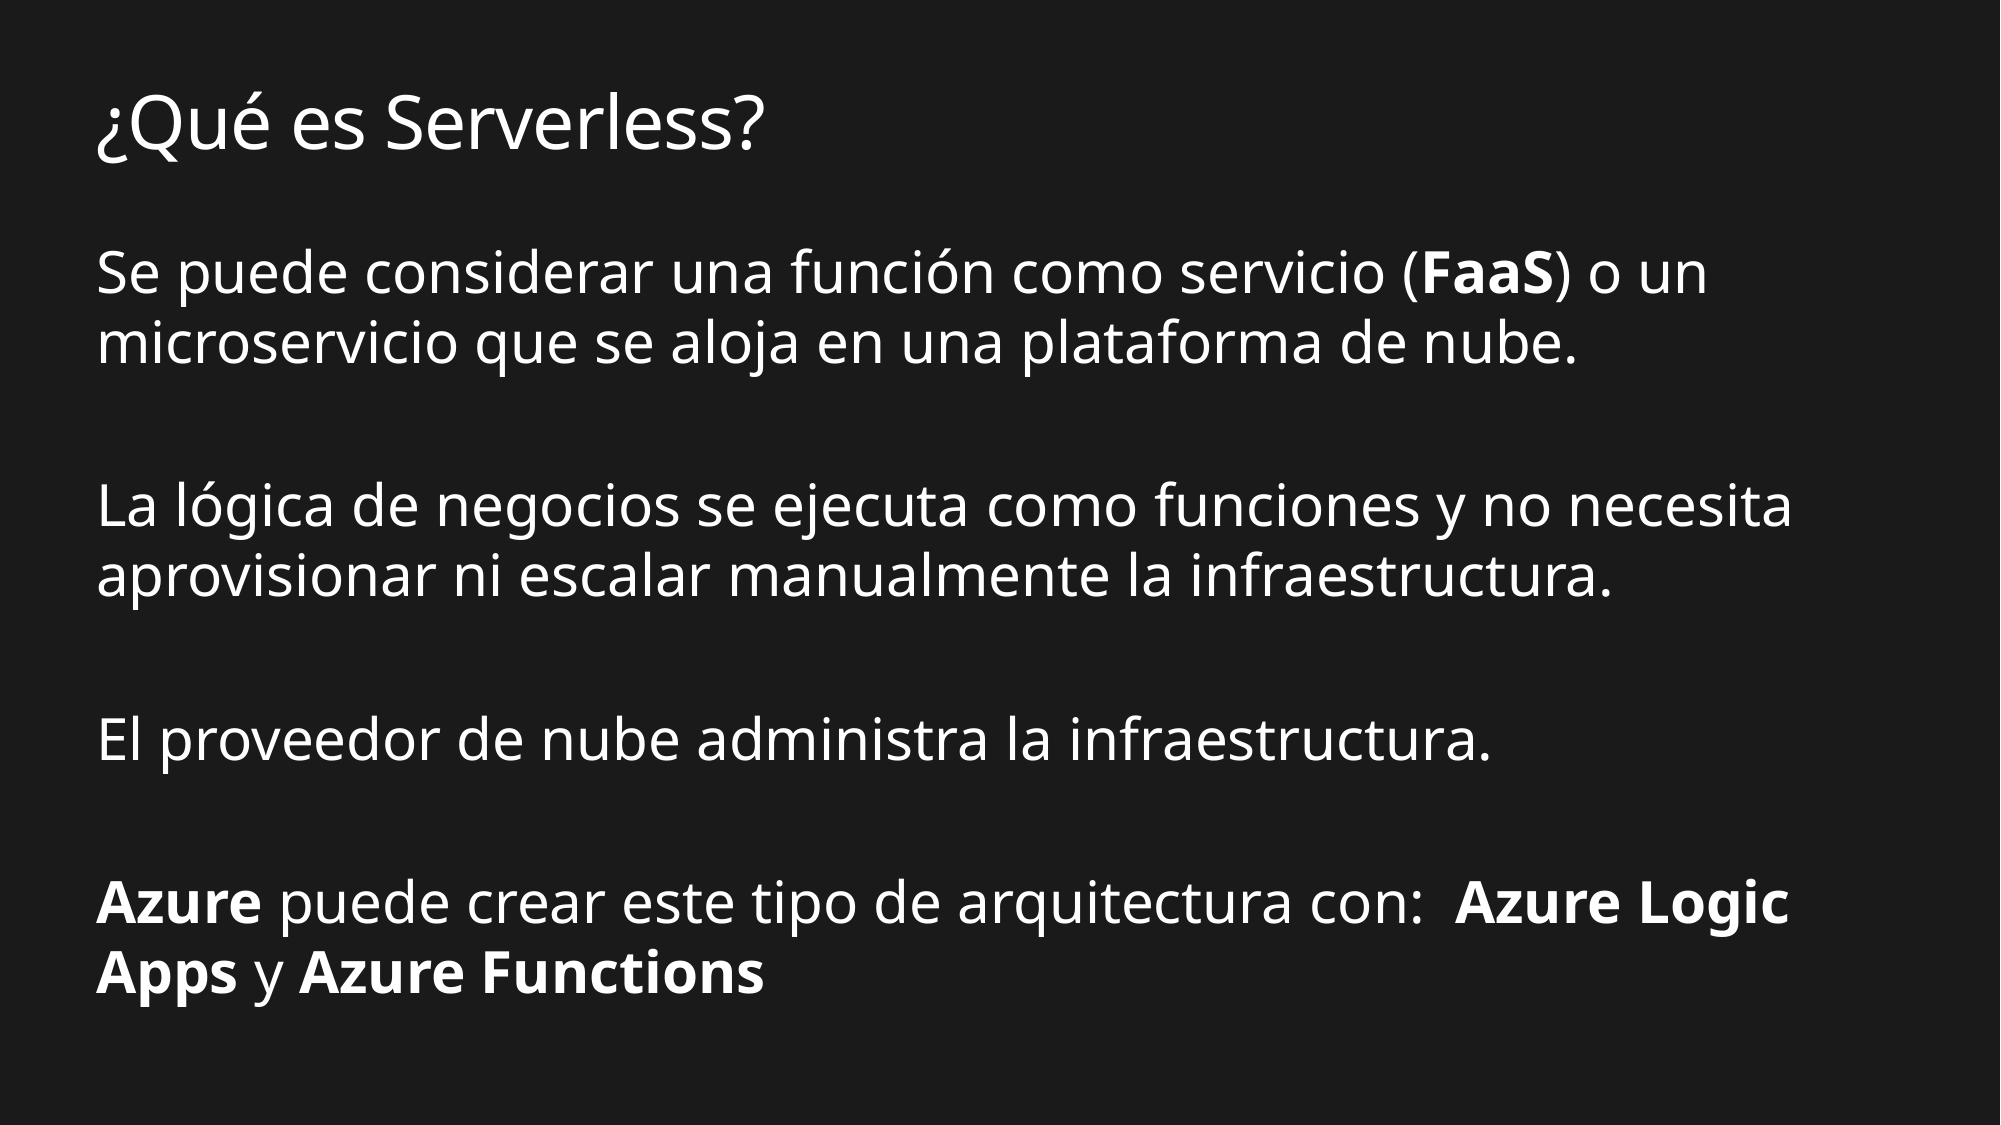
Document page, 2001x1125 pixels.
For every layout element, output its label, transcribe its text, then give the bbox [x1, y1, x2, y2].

title ¿Qué es Serverless? [96, 75, 1904, 166]
list Se puede considerar una función como servicio (FaaS) o un microservicio que se aloja en una plataforma de nube. La lógica de negocios se ejecuta como funciones y no necesita aprovisionar ni escalar manualmente la infraestructura. El proveedor de nube administra la infraestructura. Azure puede crear este tipo de arquitectura con: Azure Logic Apps y Azure Functions [96, 235, 1904, 1027]
